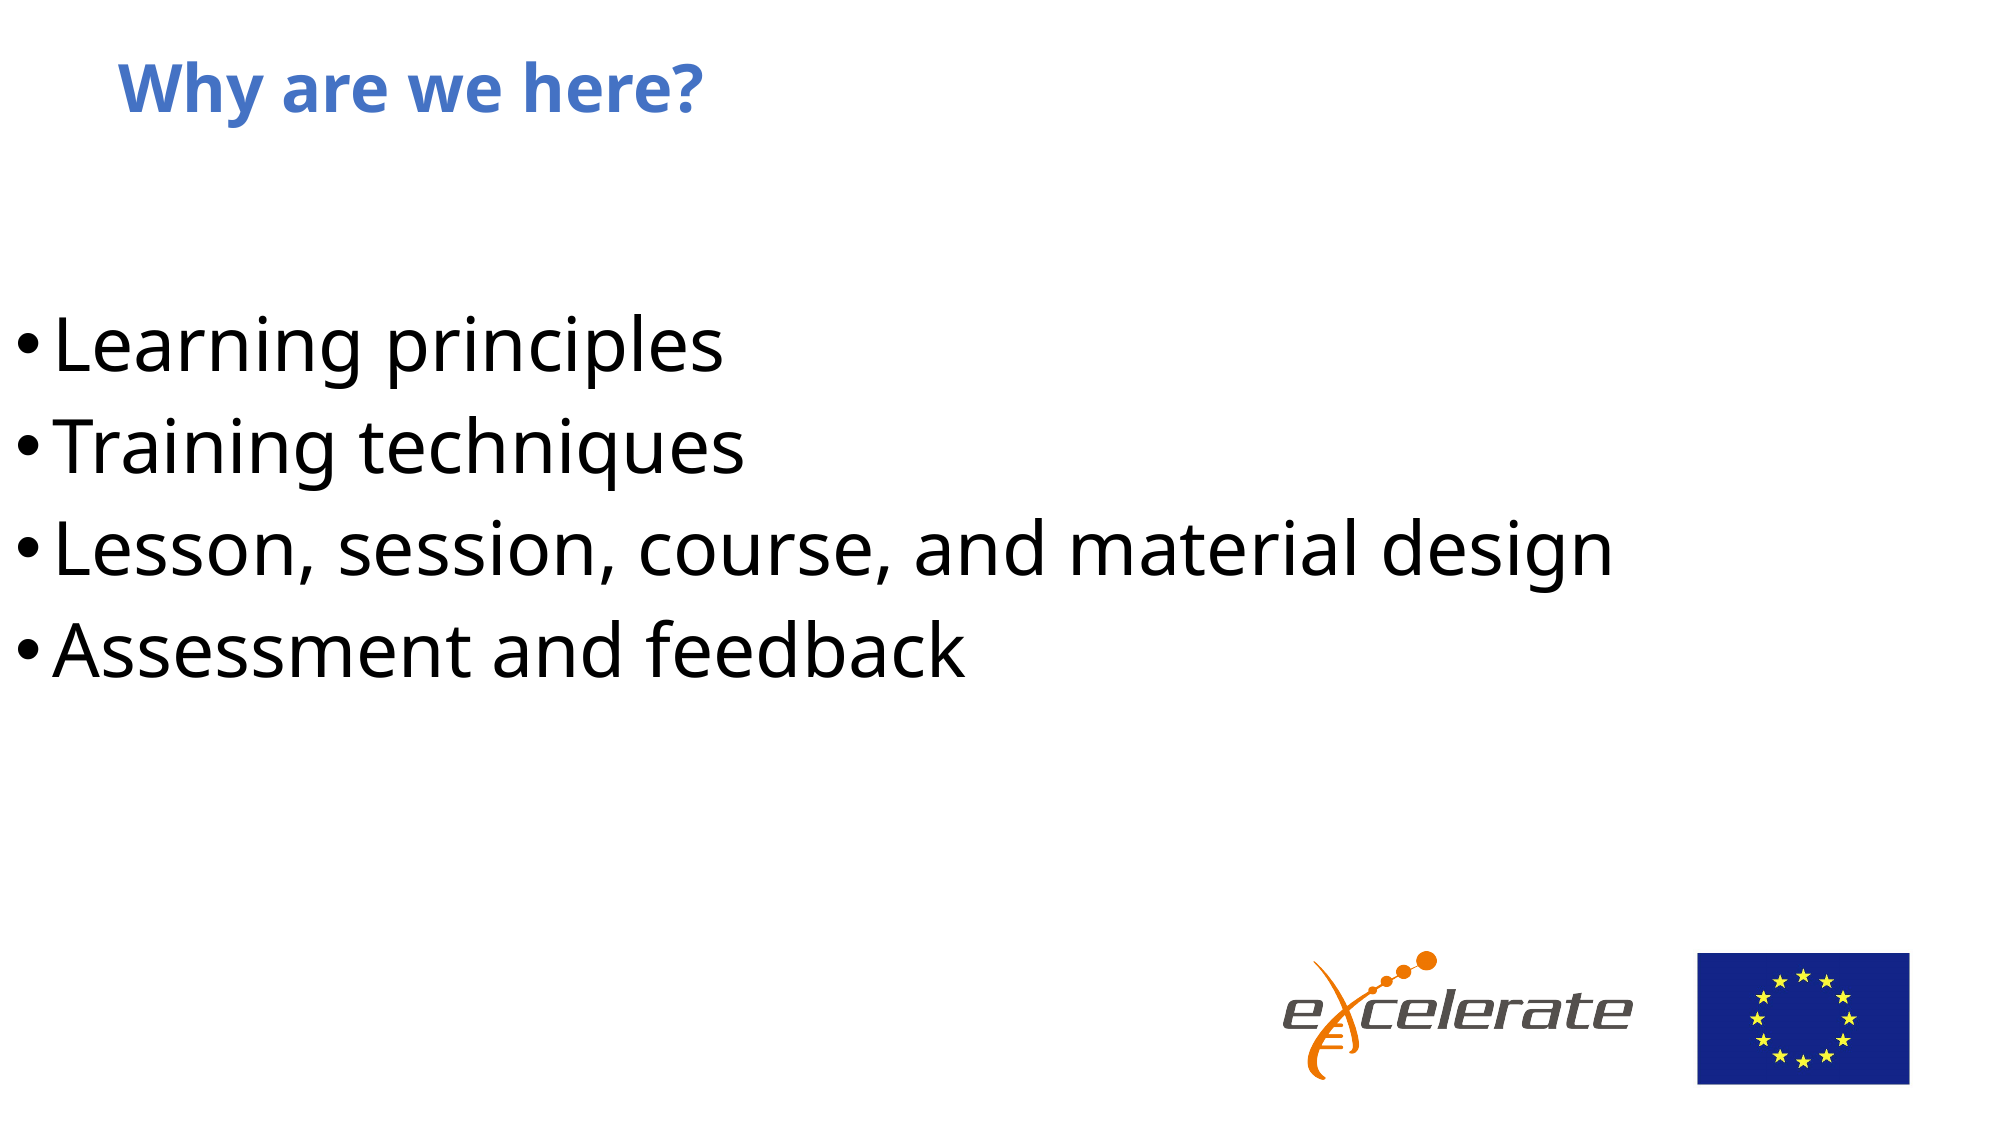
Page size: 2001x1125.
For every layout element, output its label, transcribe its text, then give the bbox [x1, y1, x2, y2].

picture [1283, 951, 1633, 1080]
list Learning principles Training techniques Lesson, session, course, and material design Assessment and feedback [0, 299, 1725, 883]
title Why are we here? [118, 54, 1902, 138]
picture [1693, 949, 1913, 1088]
